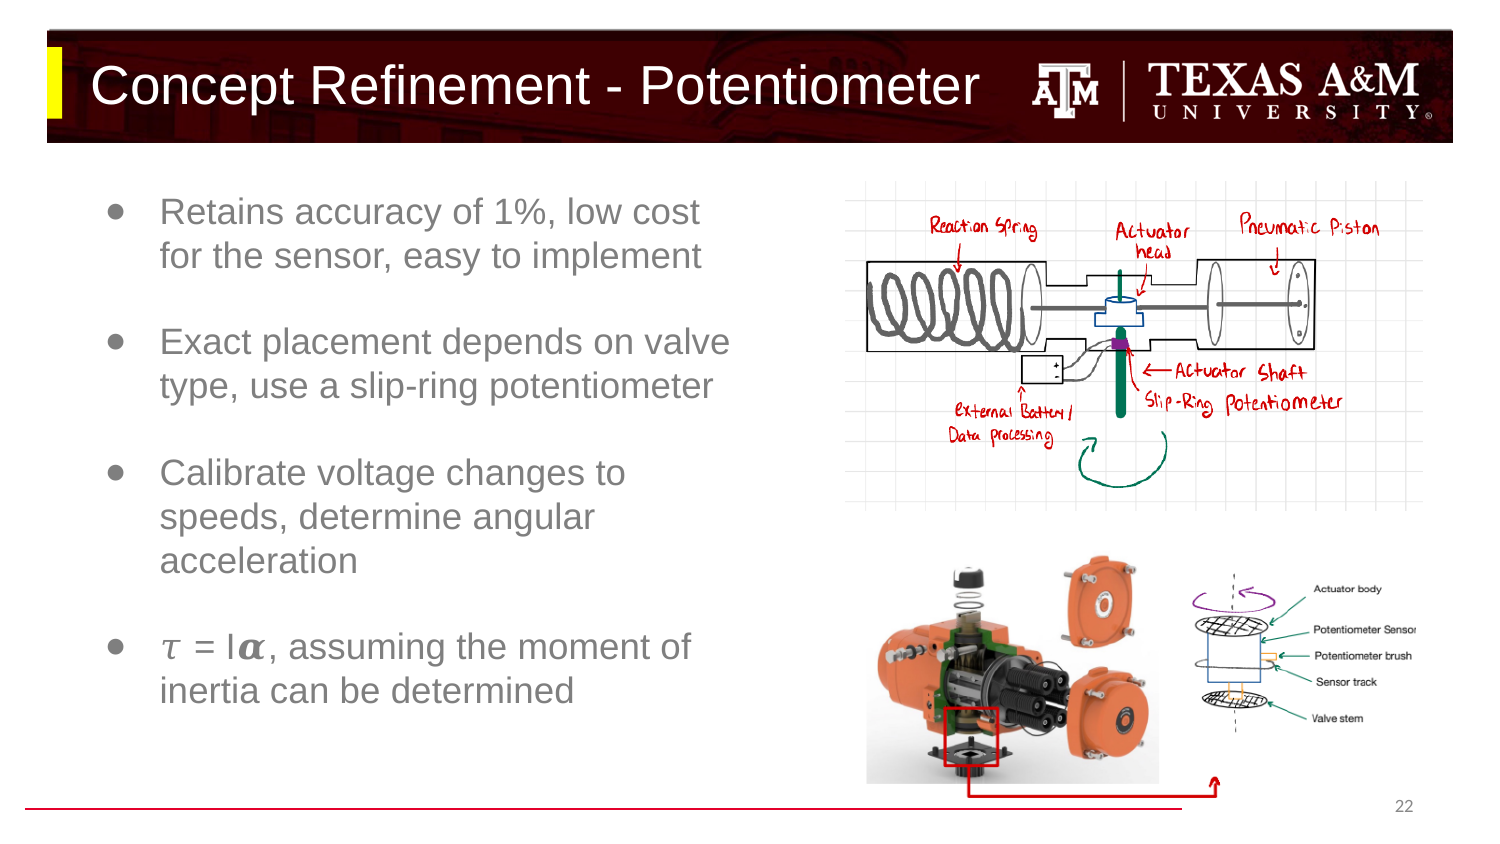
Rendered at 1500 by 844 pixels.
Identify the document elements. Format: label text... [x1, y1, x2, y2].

picture [47, 28, 79, 143]
picture [1025, 28, 1453, 143]
picture [845, 181, 1423, 803]
slide_number ‹#› [1074, 782, 1425, 827]
title Concept Refinement - Potentiometer [79, 12, 1025, 154]
list Retains accuracy of 1%, low cost for the sensor, easy to implement Exact placement depends on valve type, use a slip-ring potentiometer Calibrate voltage changes to speeds, determine angular acceleration 𝜏 = I𝜶, assuming the moment of inertia can be determined [75, 181, 750, 754]
